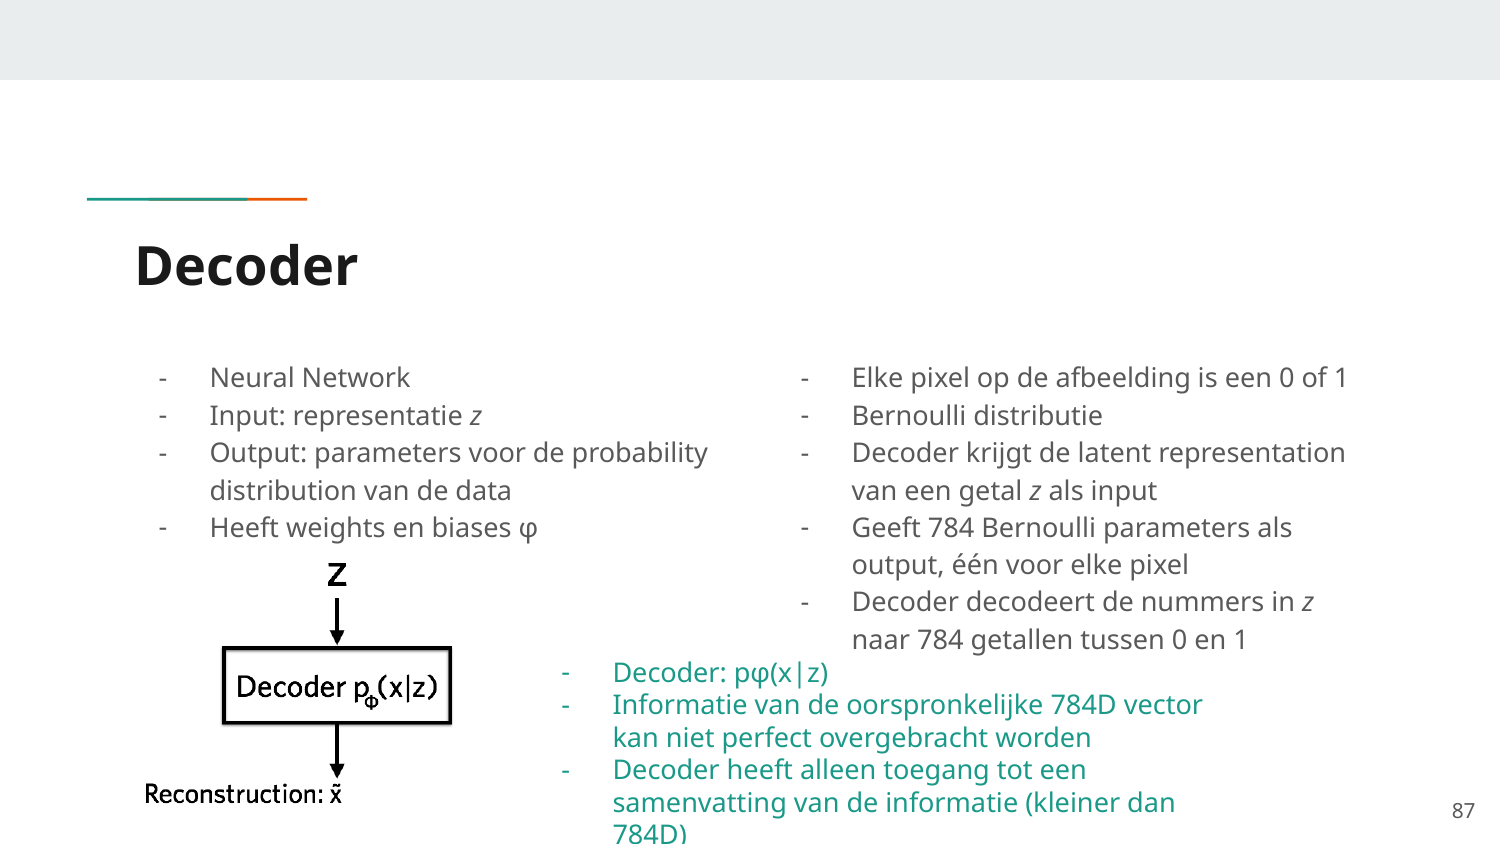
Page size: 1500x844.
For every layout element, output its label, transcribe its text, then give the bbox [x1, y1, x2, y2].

slide_number ‹#› [1400, 779, 1491, 844]
text_box Decoder: pφ(x|z) Informatie van de oorspronkelijke 784D vector kan niet perfect overgebracht worden Decoder heeft alleen toegang tot een samenvatting van de informatie (kleiner dan 784D) [522, 640, 1228, 803]
list Neural Network Input: representatie z Output: parameters voor de probability distribution van de data Heeft weights en biases φ [119, 341, 739, 712]
list Elke pixel op de afbeelding is een 0 of 1 Bernoulli distributie Decoder krijgt de latent representation van een getal z als input Geeft 784 Bernoulli parameters als output, één voor elke pixel Decoder decodeert de nummers in z naar 784 getallen tussen 0 en 1 [761, 341, 1381, 712]
picture [140, 537, 454, 817]
title Decoder [119, 216, 1381, 305]
